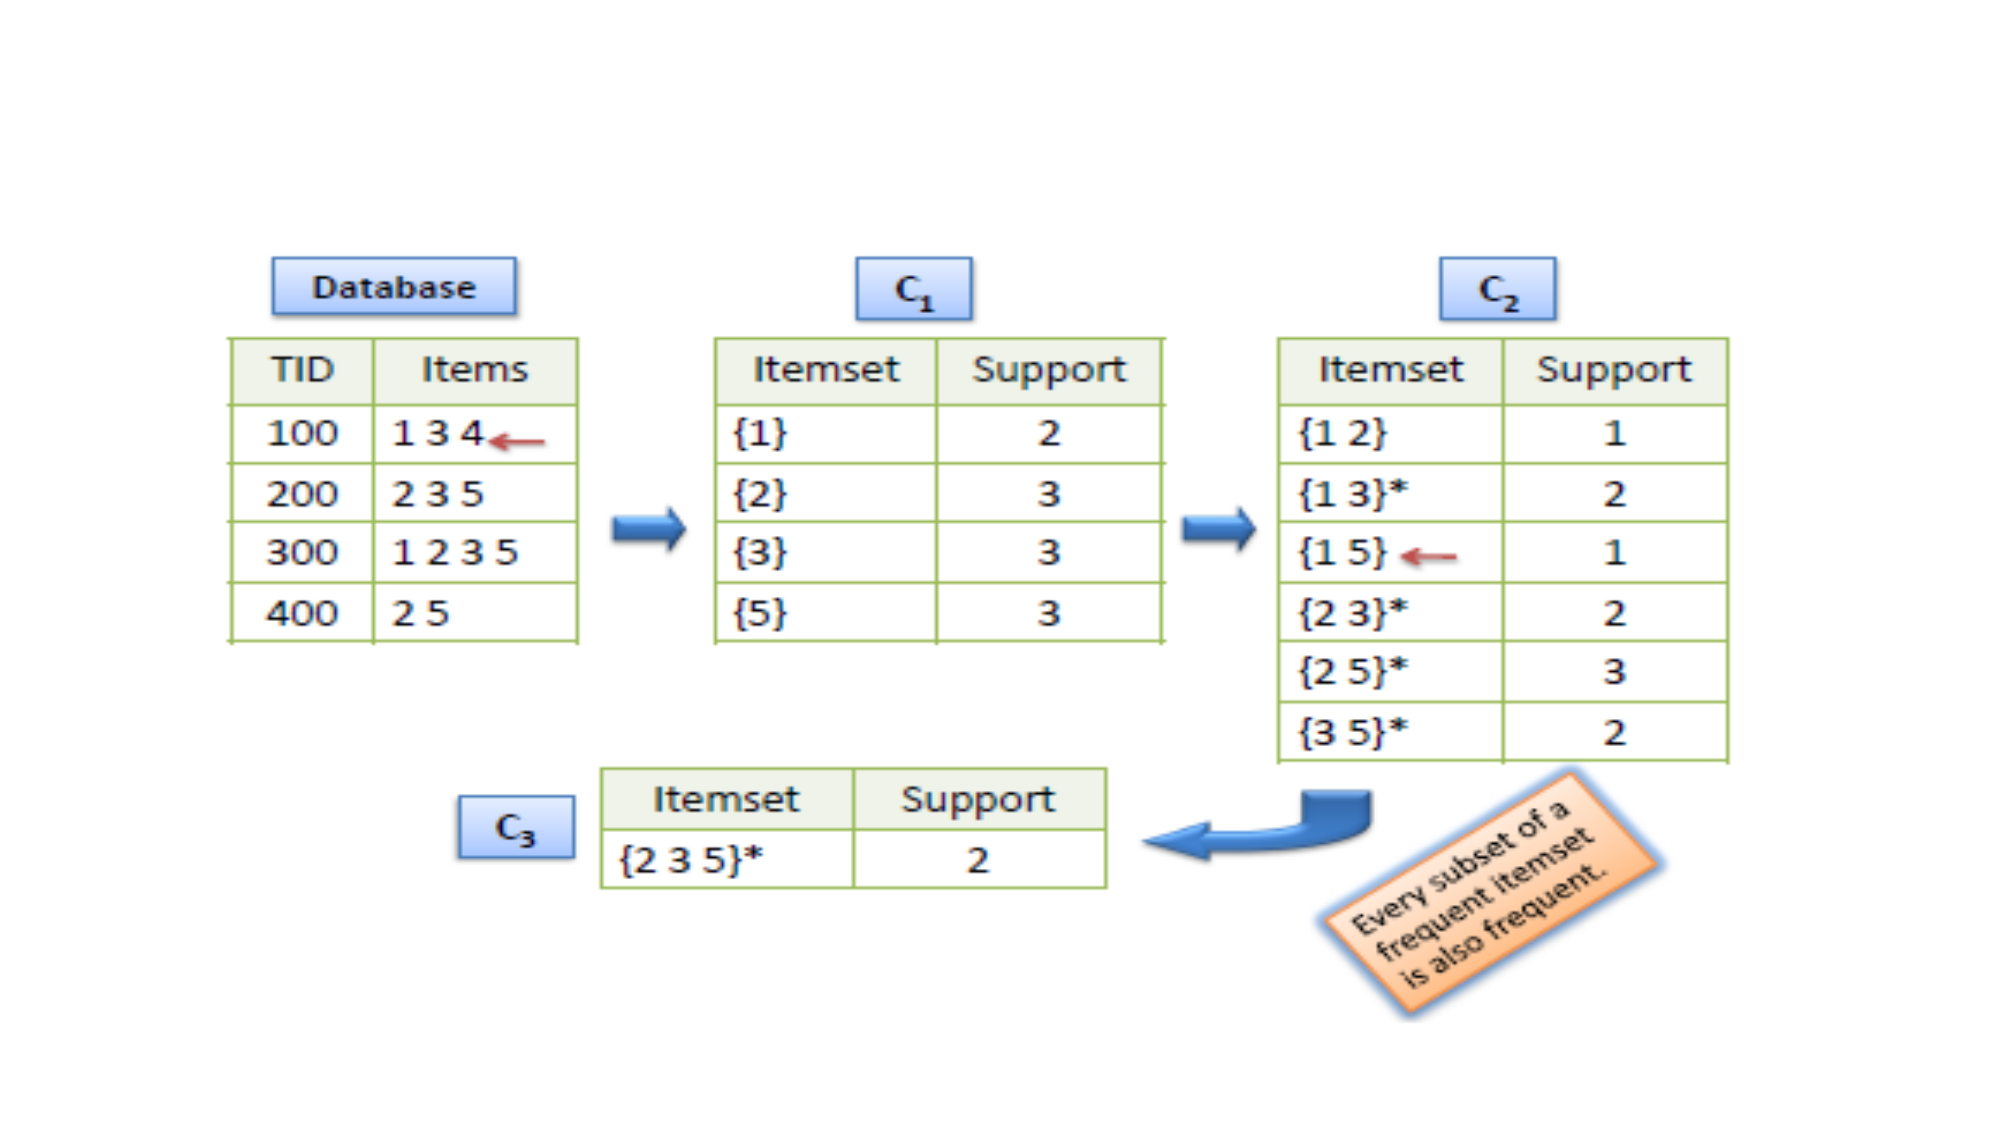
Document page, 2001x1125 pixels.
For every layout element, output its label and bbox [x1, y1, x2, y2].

picture [183, 227, 1786, 1040]
